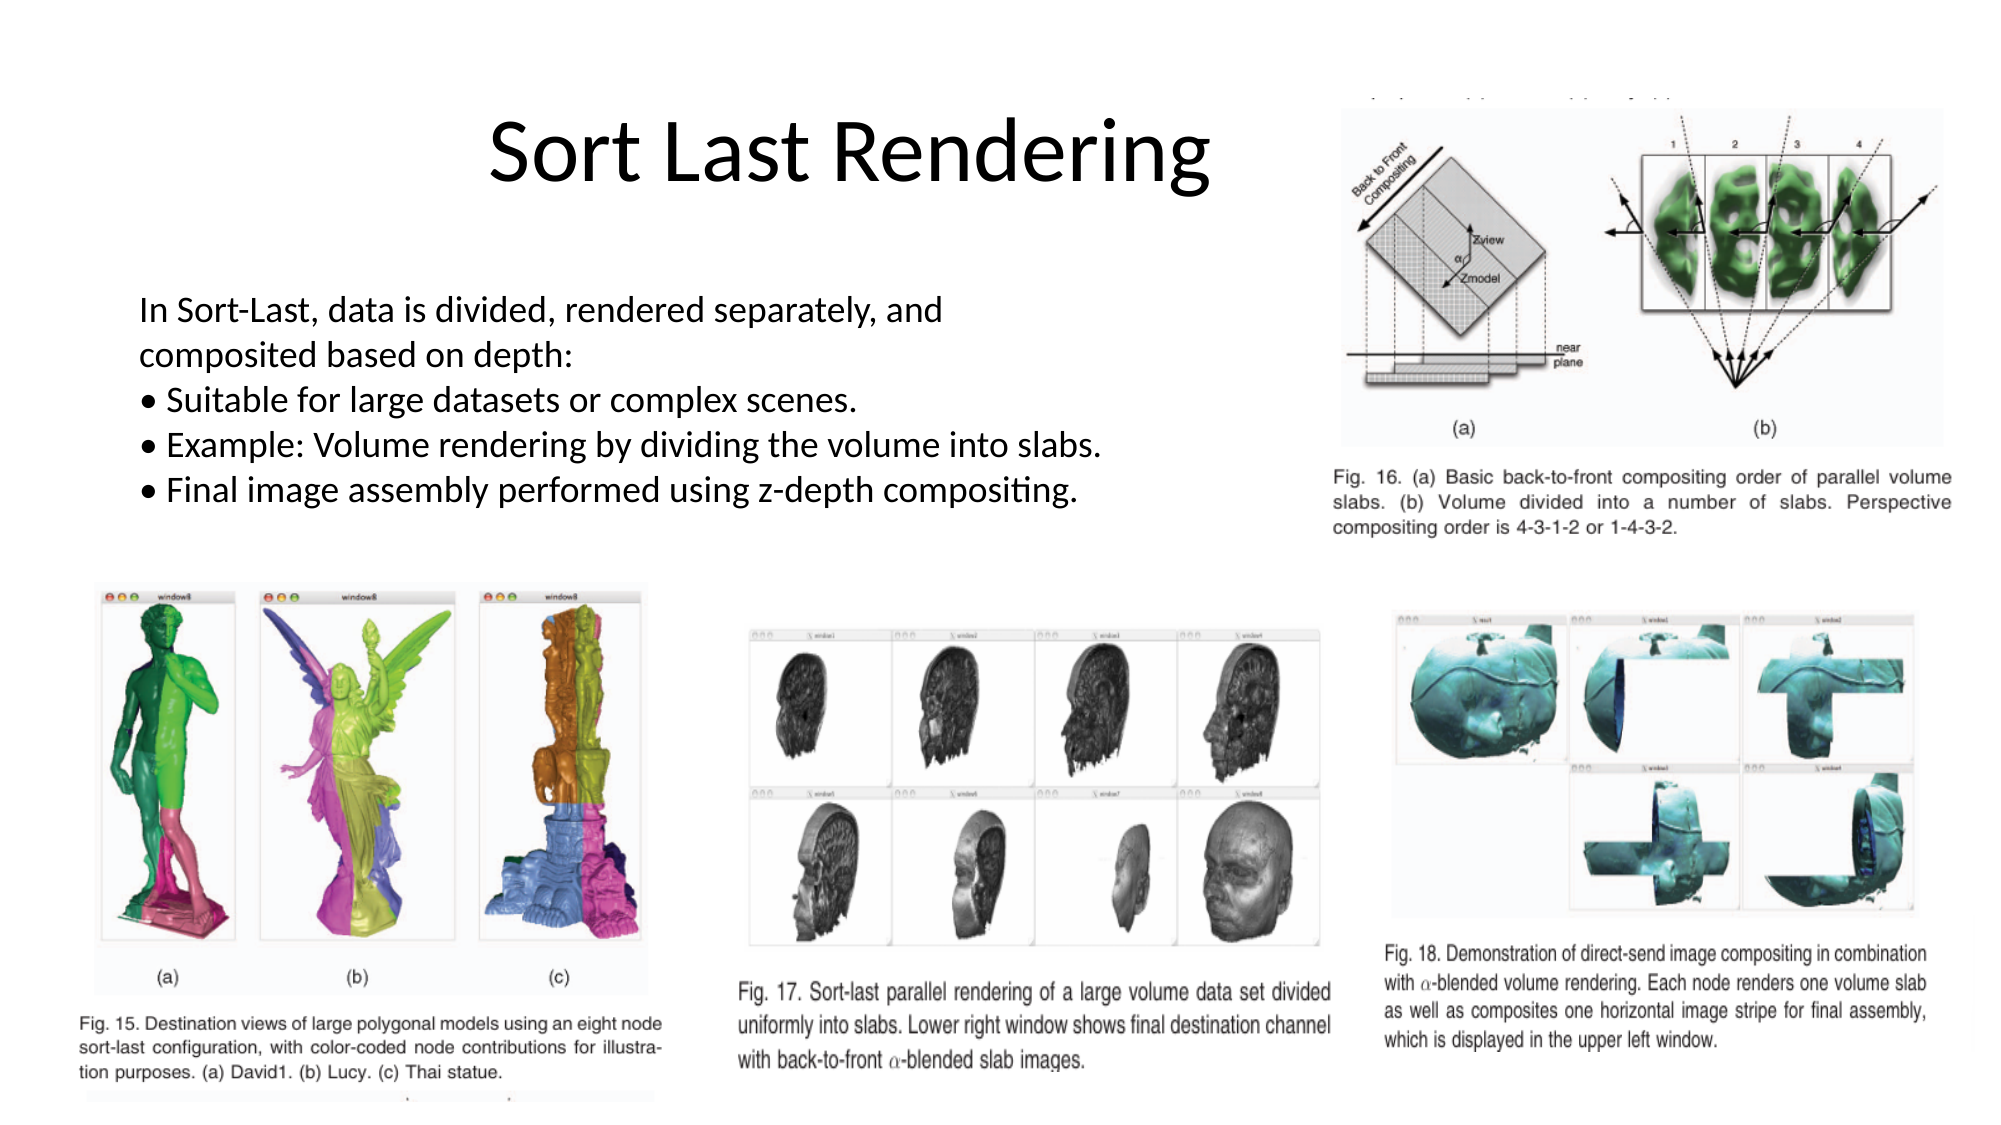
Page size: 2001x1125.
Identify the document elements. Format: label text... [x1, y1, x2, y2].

picture [1311, 98, 1975, 563]
title Sort Last Rendering [0, 51, 1751, 239]
picture [67, 580, 678, 1103]
text_box In Sort-Last, data is divided, rendered separately, and composited based on depth: • Suitable for large datasets or complex scenes. • Example: Volume rendering by dividing the volume into slabs. • Final image assembly performed using z-depth compositing. [124, 277, 1139, 517]
picture [1371, 607, 1975, 1052]
picture [718, 607, 1370, 1072]
